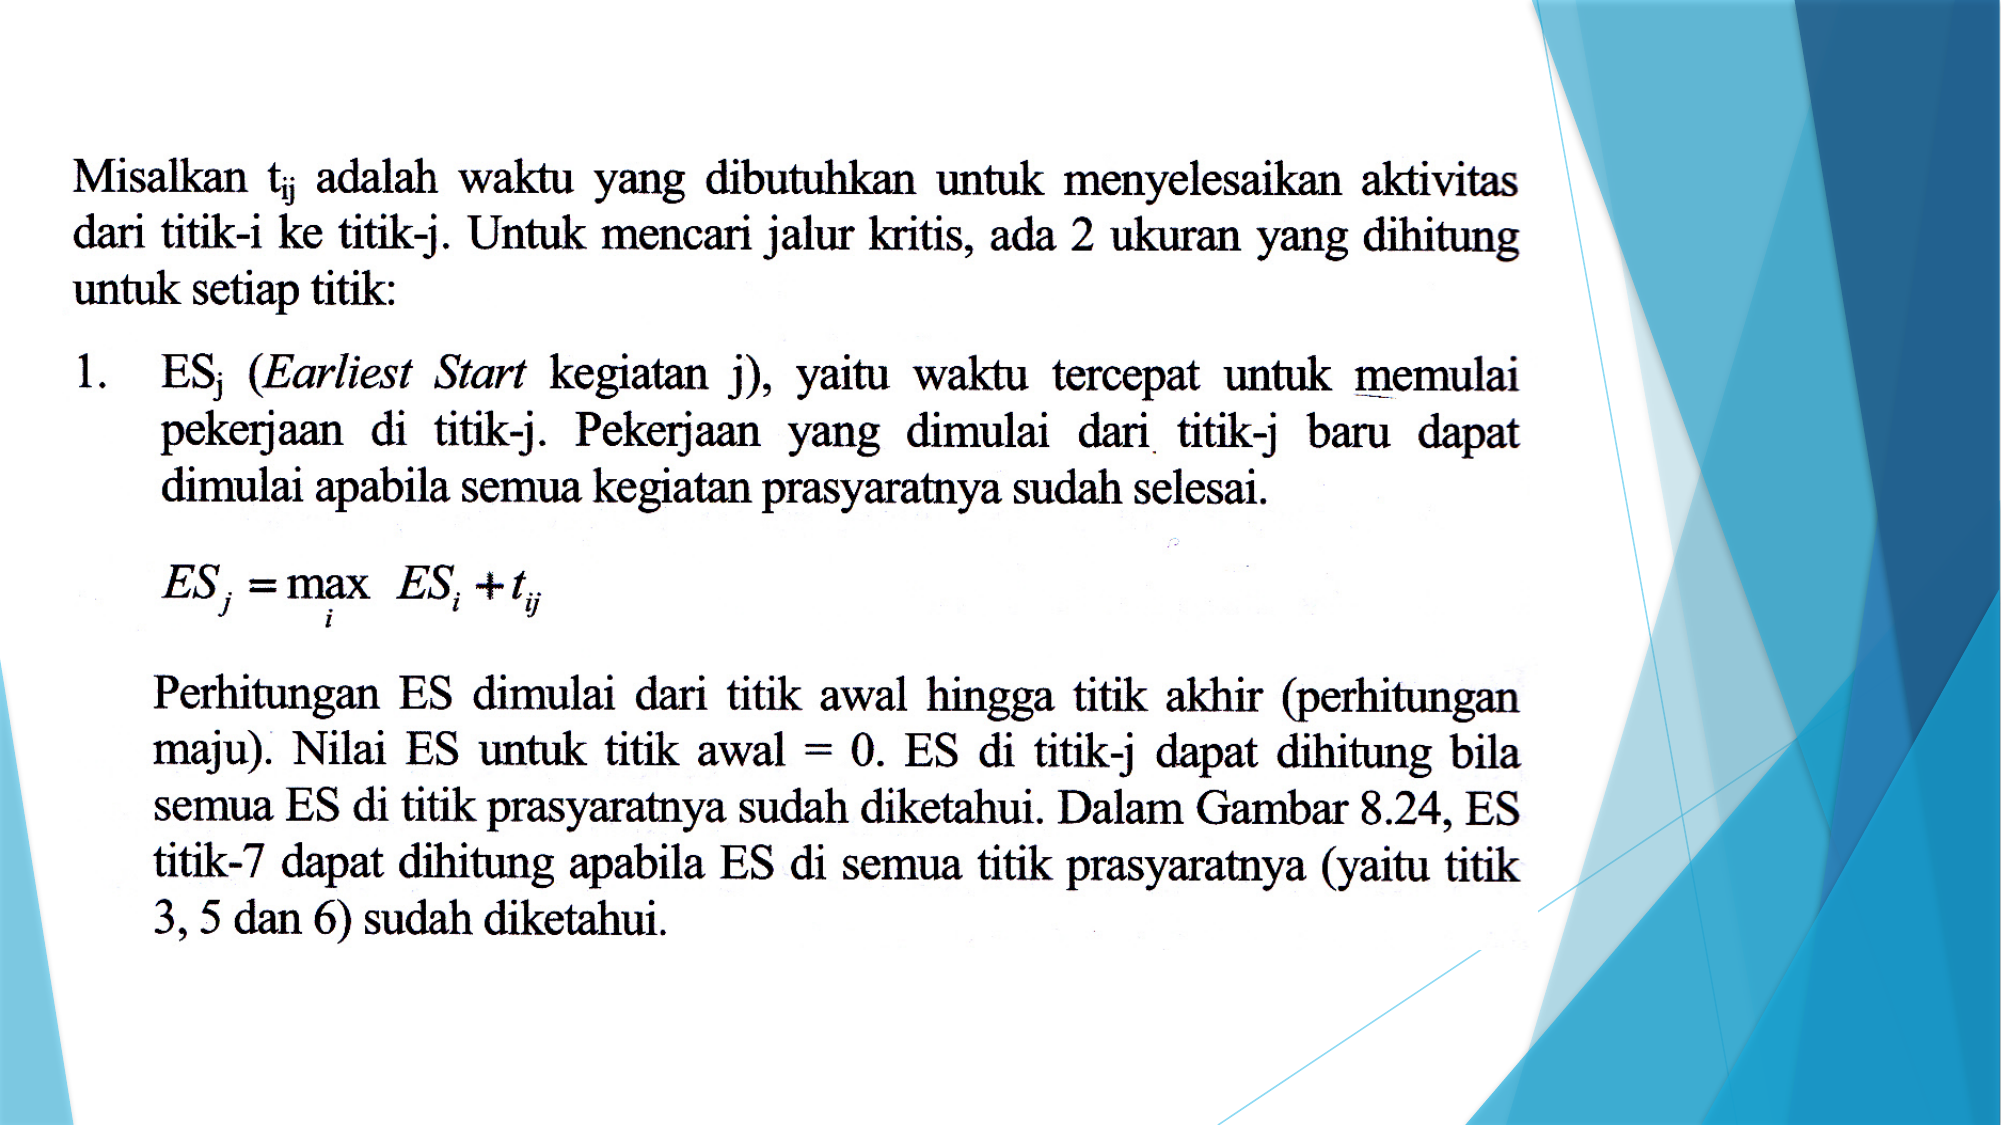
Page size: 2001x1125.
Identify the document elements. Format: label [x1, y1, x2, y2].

picture [61, 145, 1539, 951]
